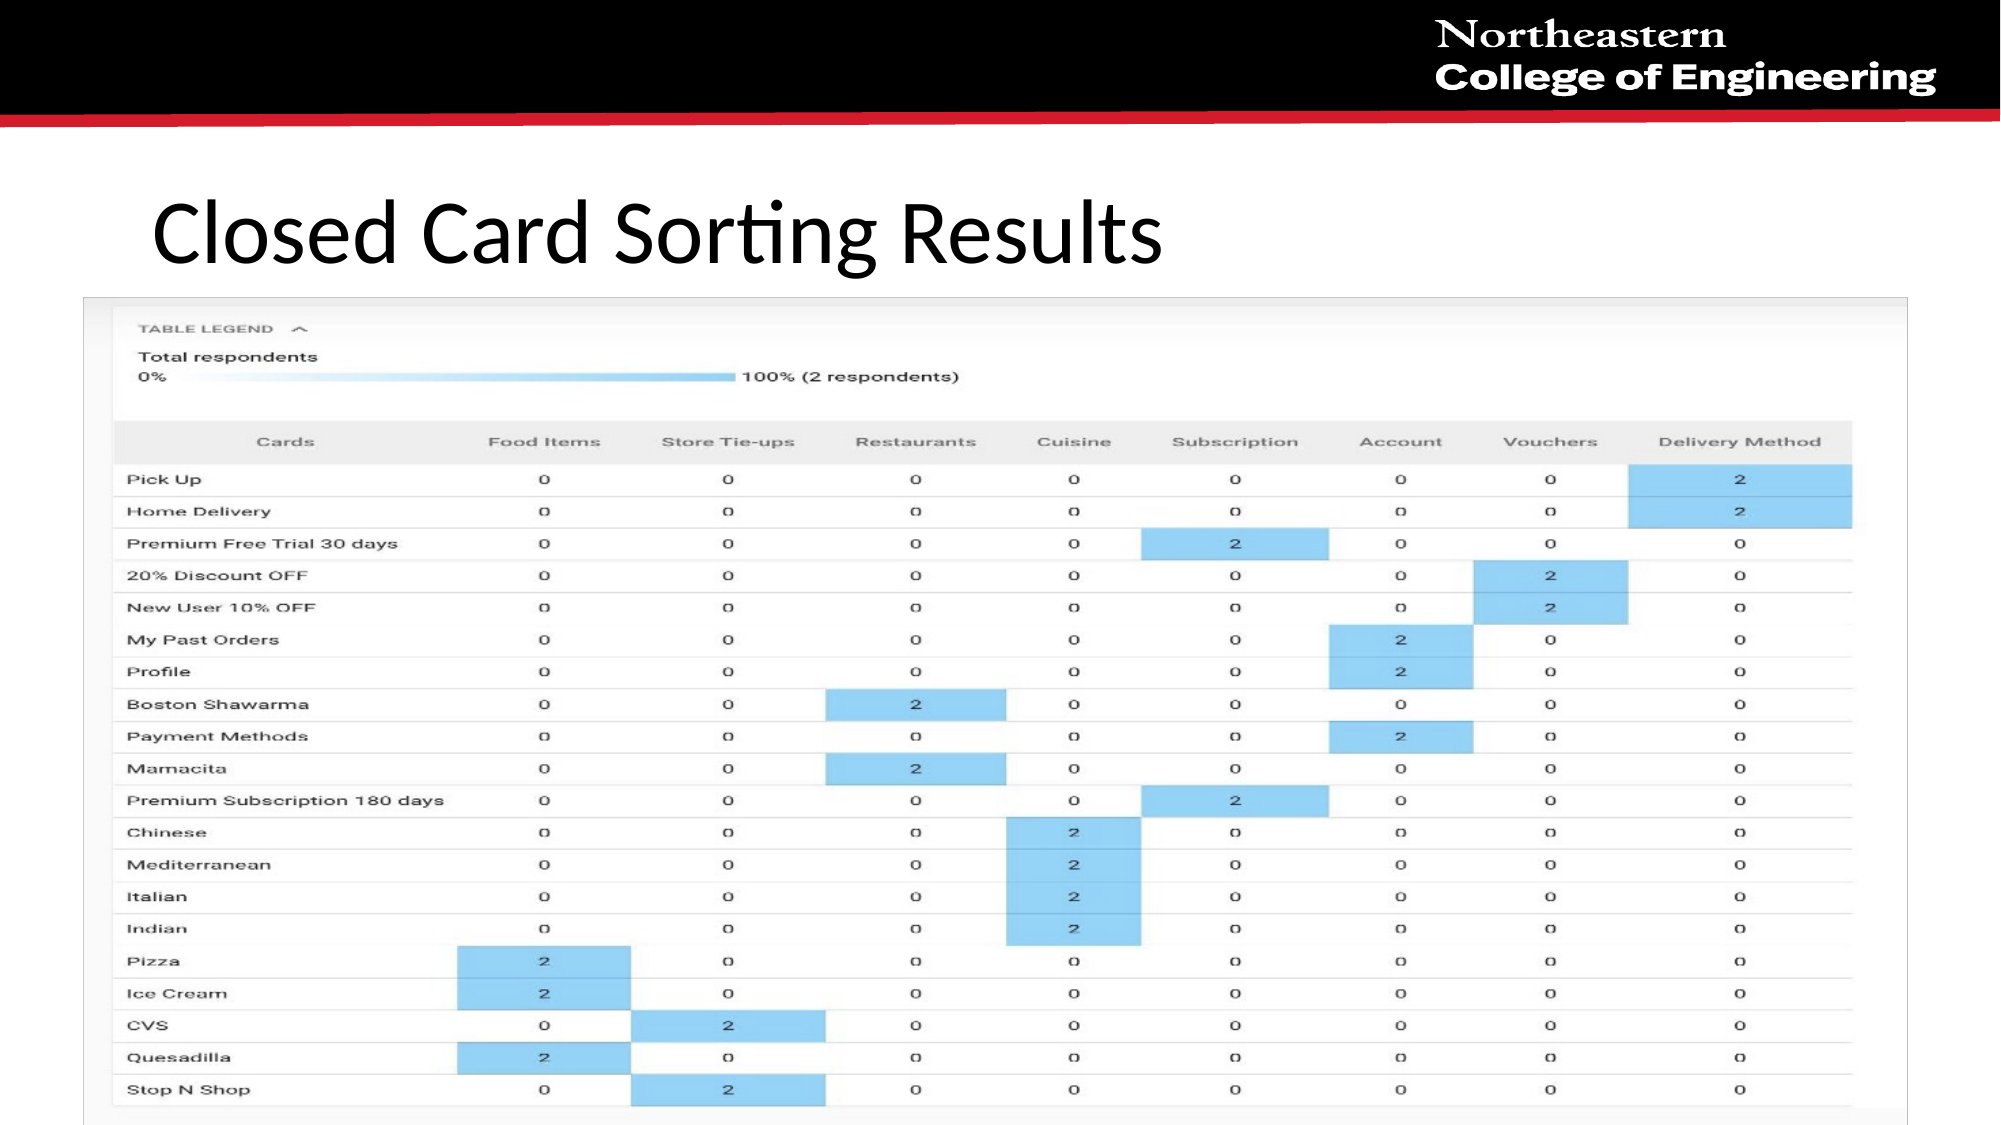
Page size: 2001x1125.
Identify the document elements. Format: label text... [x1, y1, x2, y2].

title Closed Card Sorting Results [137, 147, 1863, 295]
picture [1413, 11, 1978, 121]
picture [81, 295, 1909, 1125]
